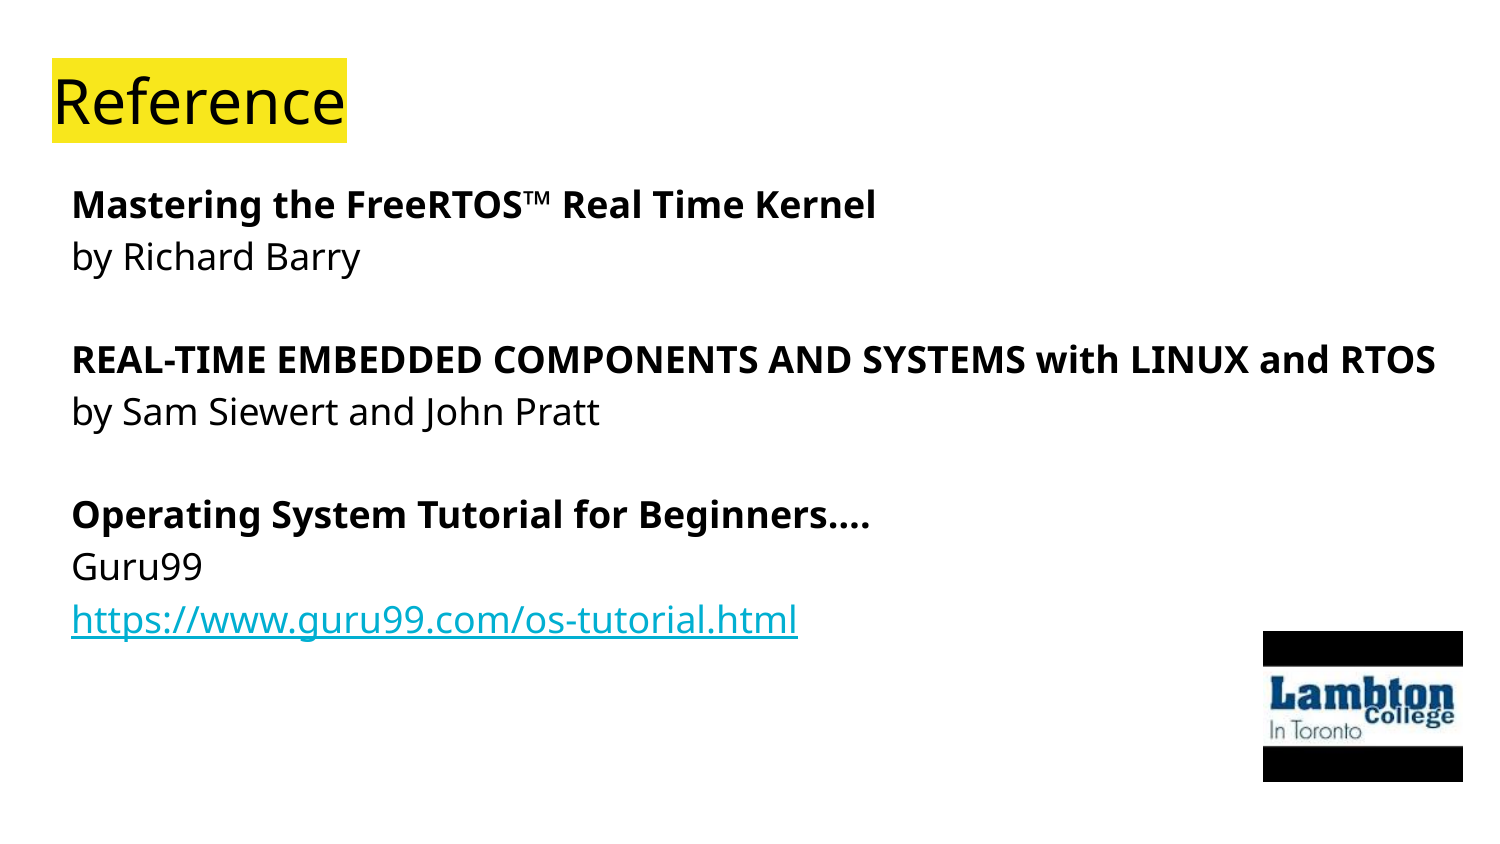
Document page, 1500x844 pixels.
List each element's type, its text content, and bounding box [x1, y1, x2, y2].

text_box Reference [37, 47, 1436, 142]
picture [1262, 631, 1463, 782]
text_box Mastering the FreeRTOS™ Real Time Kernel by Richard Barry REAL-TIME EMBEDDED COMPONENTS AND SYSTEMS with LINUX and RTOS by Sam Siewert and John Pratt Operating System Tutorial for Beginners…. Guru99 https://www.guru99.com/os-tutorial.html [37, 159, 1455, 707]
